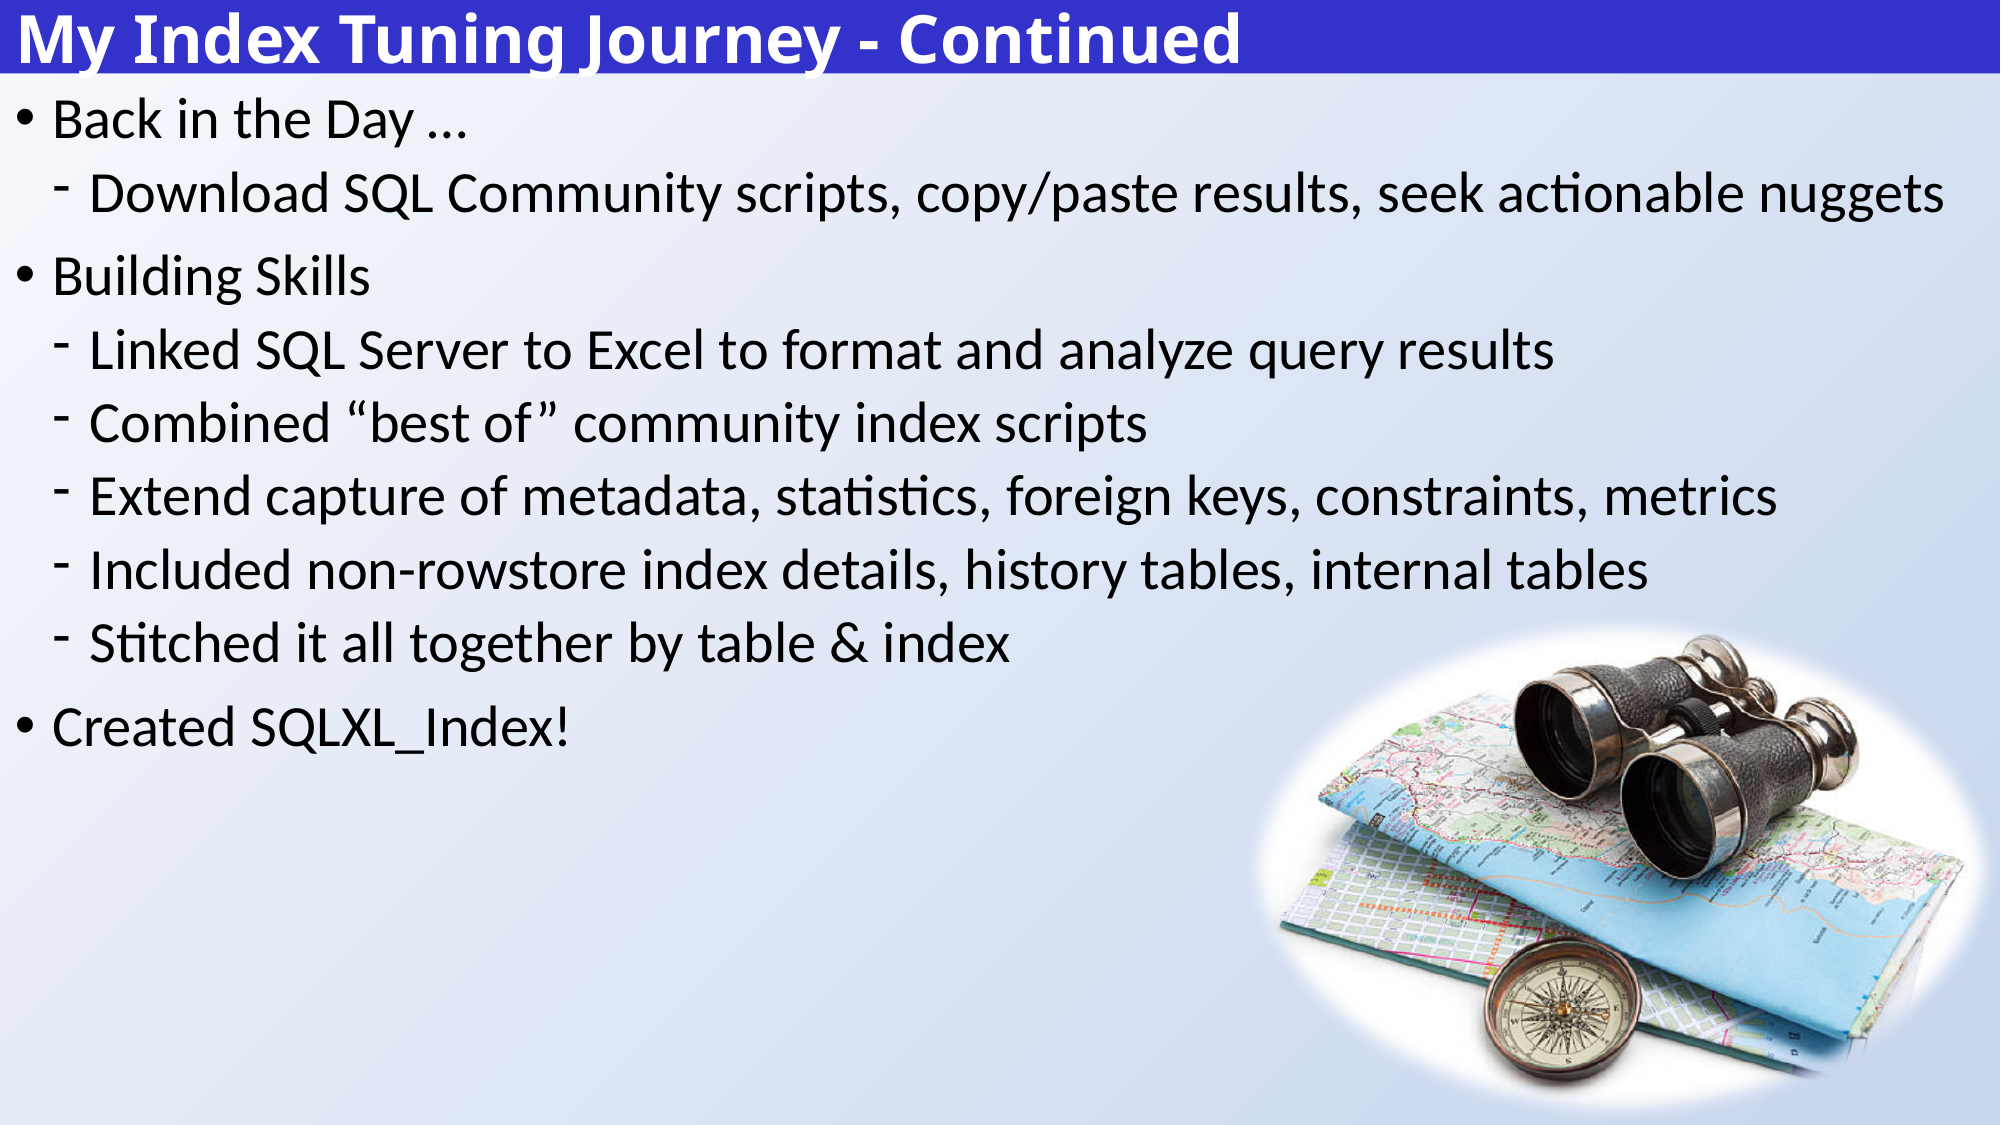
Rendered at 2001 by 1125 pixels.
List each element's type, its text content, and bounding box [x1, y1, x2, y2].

list Back in the Day … Download SQL Community scripts, copy/paste results, seek actionable nuggets Building Skills Linked SQL Server to Excel to format and analyze query results Combined “best of” community index scripts Extend capture of metadata, statistics, foreign keys, constraints, metrics Included non-rowstore index details, history tables, internal tables Stitched it all together by table & index Created SQLXL_Index! [0, 74, 2000, 1125]
title My Index Tuning Journey - Continued [0, 0, 2000, 74]
picture [1239, 609, 2000, 1125]
